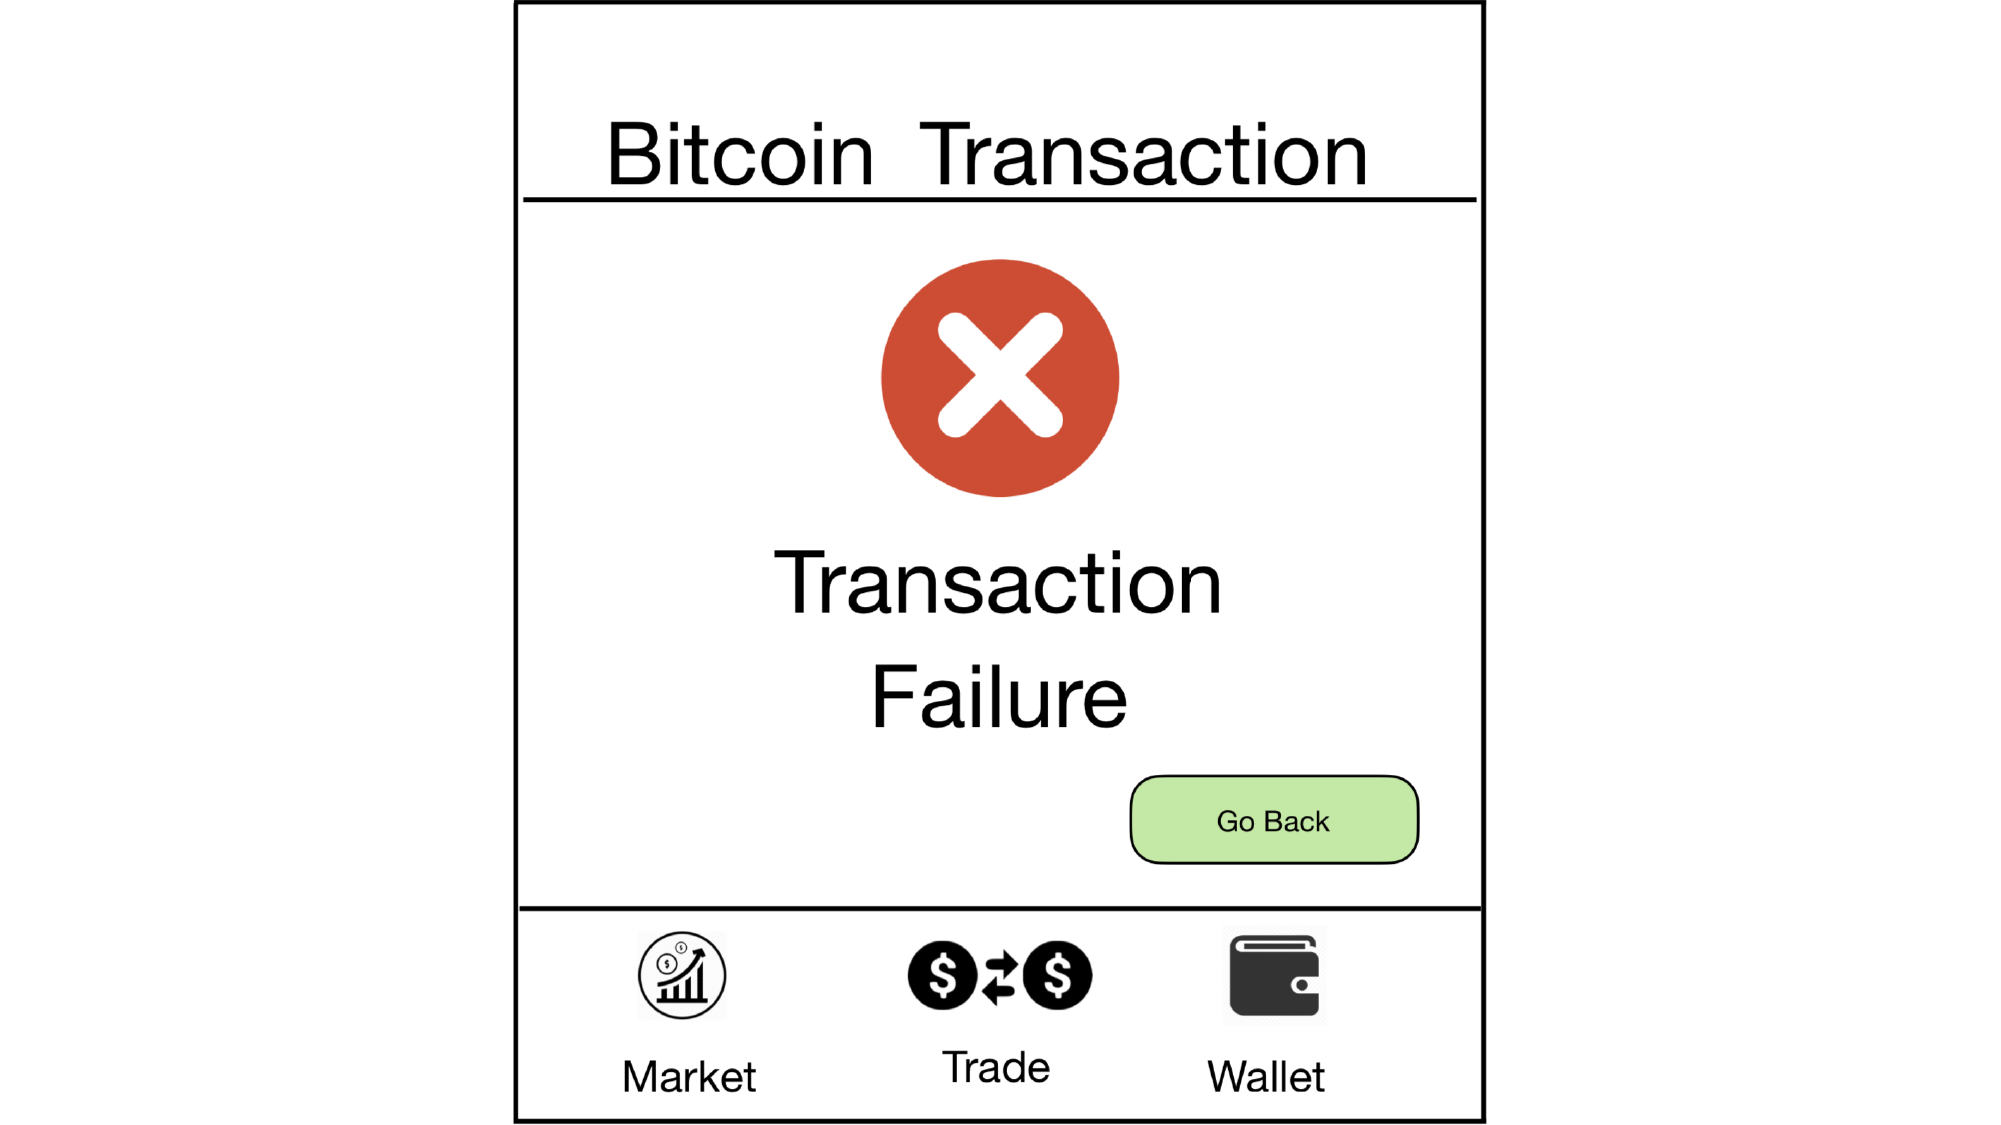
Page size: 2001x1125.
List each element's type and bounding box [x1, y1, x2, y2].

list [510, 0, 1490, 1125]
